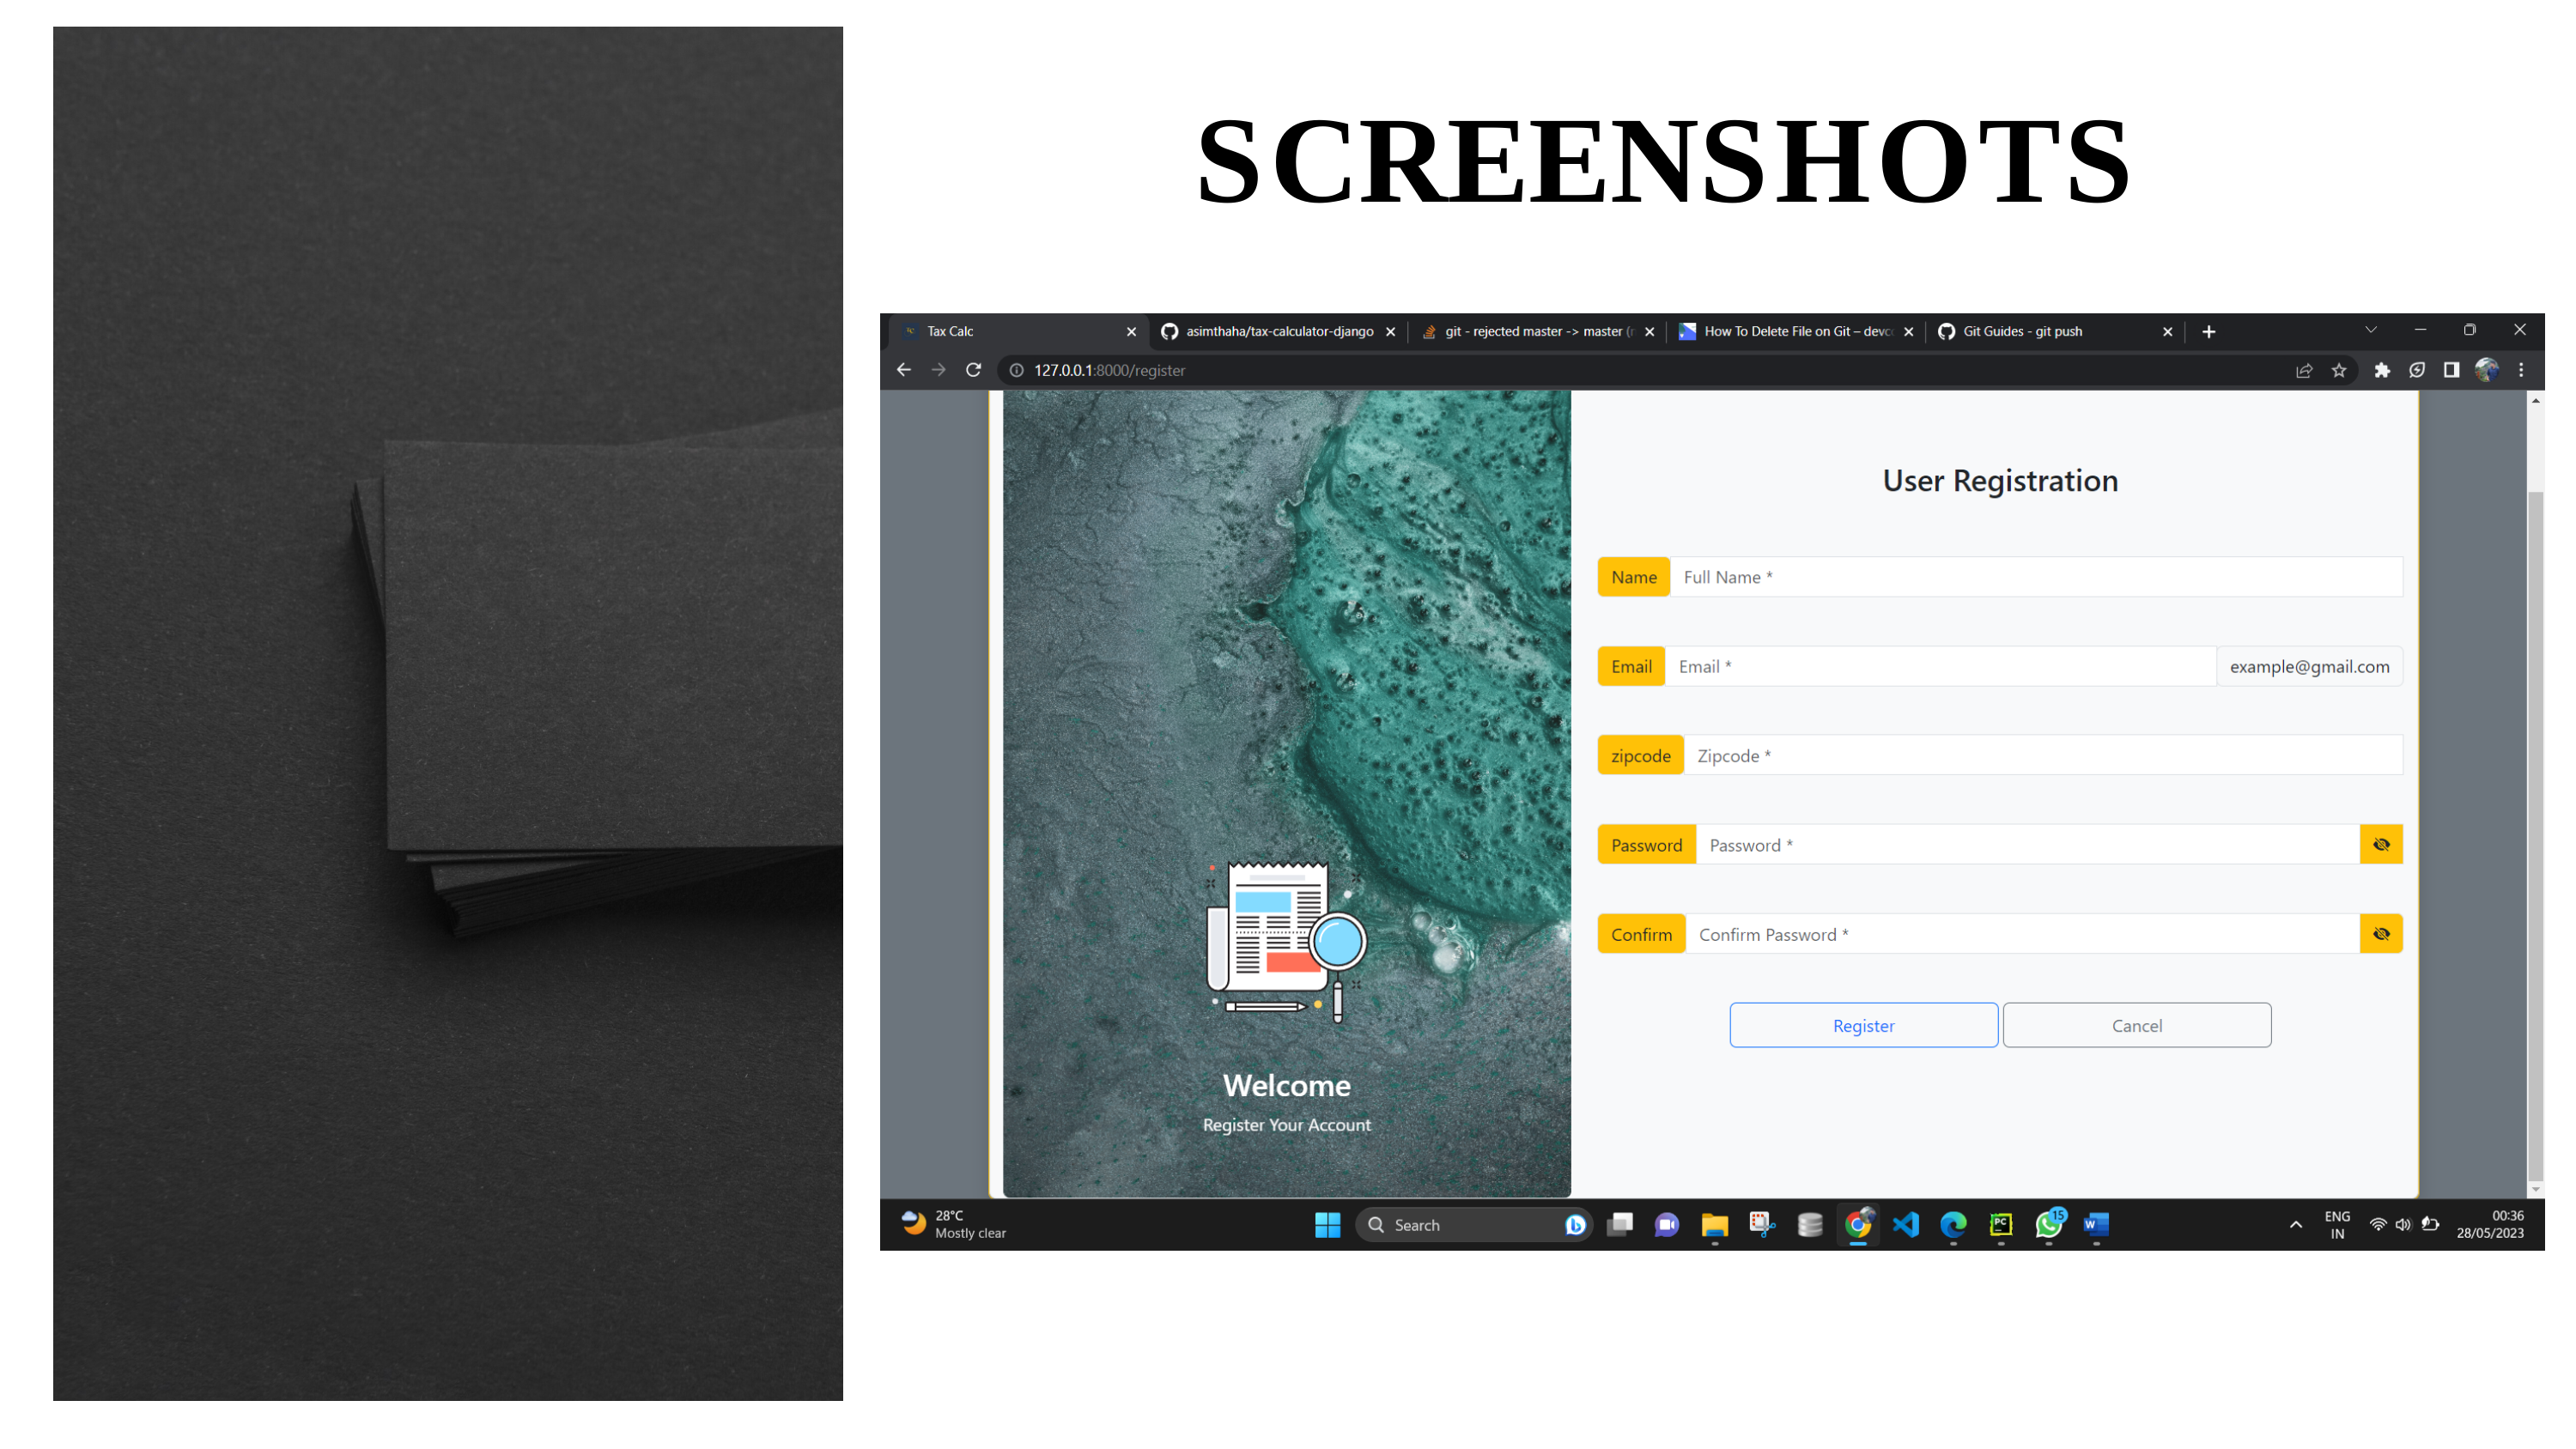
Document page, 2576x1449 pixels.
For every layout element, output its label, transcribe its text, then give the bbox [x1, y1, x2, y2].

title SCREENSHOTS [846, 77, 2142, 321]
picture [53, 27, 843, 1401]
picture [879, 313, 2546, 1251]
